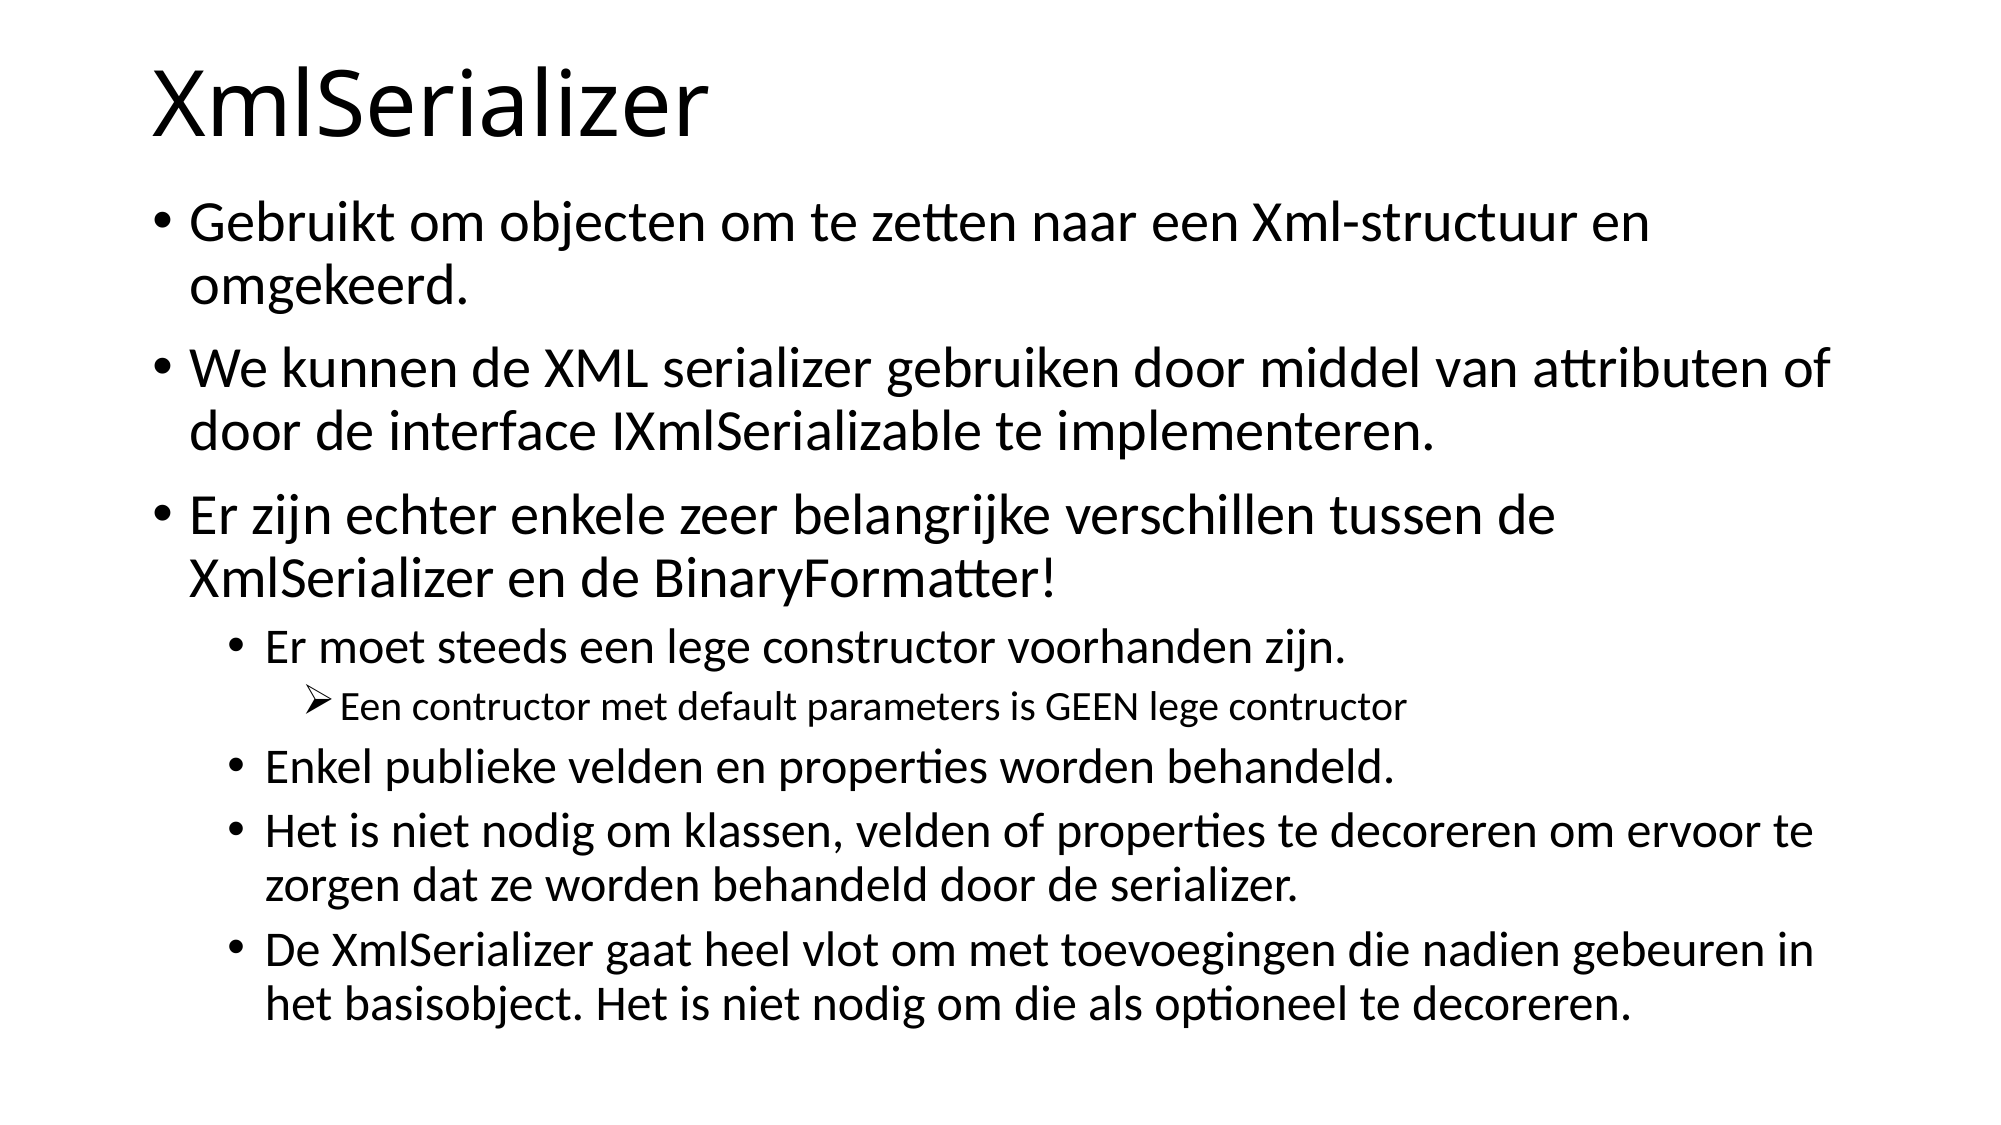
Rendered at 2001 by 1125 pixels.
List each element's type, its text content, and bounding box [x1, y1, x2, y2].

title XmlSerializer [137, 41, 1863, 172]
list Gebruikt om objecten om te zetten naar een Xml-structuur en omgekeerd. We kunnen de XML serializer gebruiken door middel van attributen of door de interface IXmlSerializable te implementeren. Er zijn echter enkele zeer belangrijke verschillen tussen de XmlSerializer en de BinaryFormatter! Er moet steeds een lege constructor voorhanden zijn. Een contructor met default parameters is GEEN lege contructor Enkel publieke velden en properties worden behandeld. Het is niet nodig om klassen, velden of properties te decoreren om ervoor te zorgen dat ze worden behandeld door de serializer. De XmlSerializer gaat heel vlot om met toevoegingen die nadien gebeuren in het basisobject. Het is niet nodig om die als optioneel te decoreren. [137, 183, 1863, 1084]
